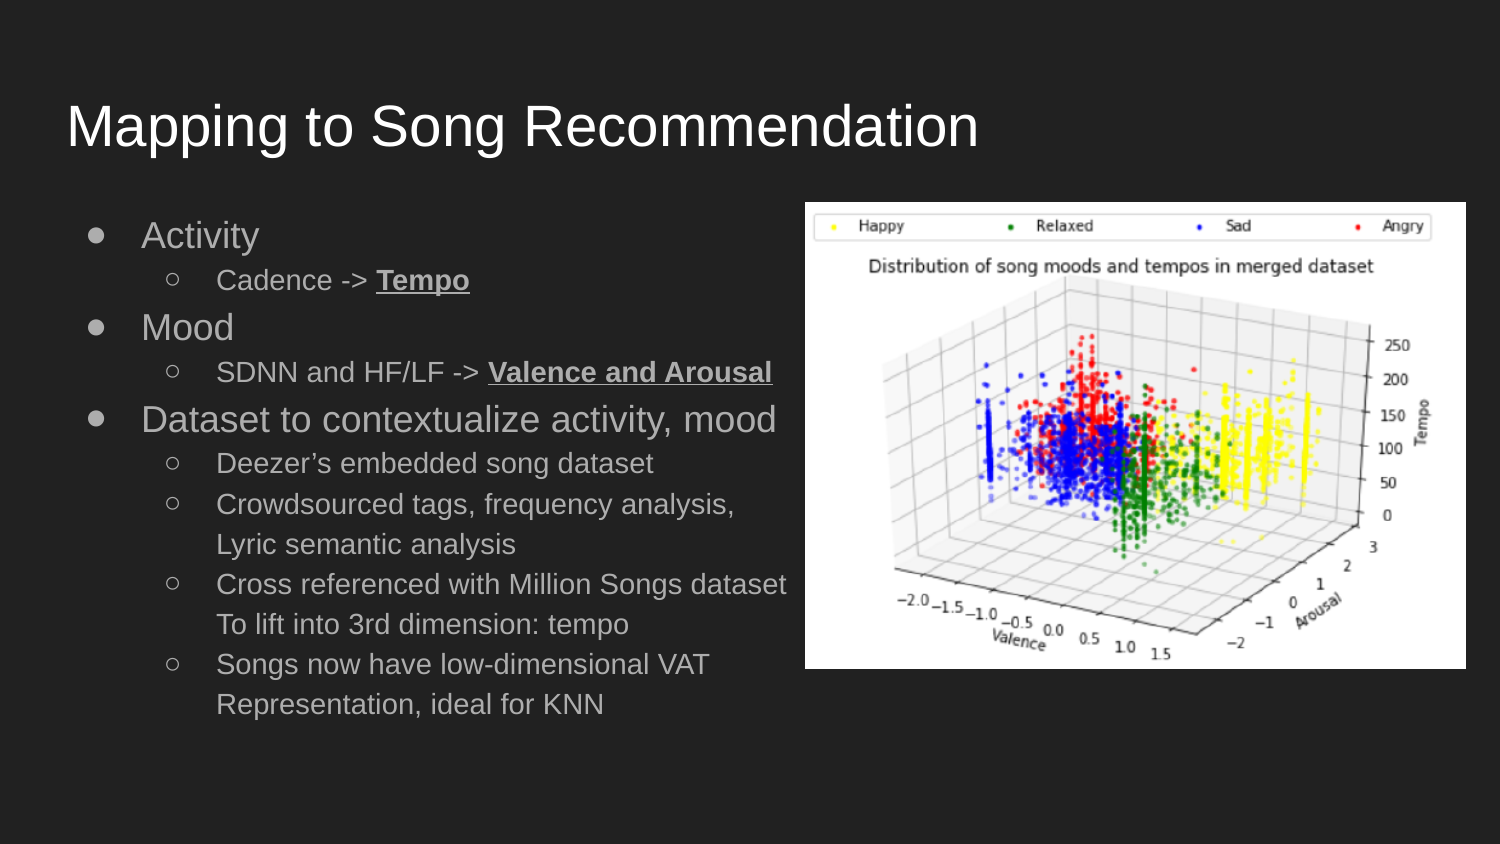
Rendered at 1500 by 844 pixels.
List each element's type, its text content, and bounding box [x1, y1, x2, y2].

list Activity Cadence -> Tempo Mood SDNN and HF/LF -> Valence and Arousal Dataset to contextualize activity, mood Deezer’s embedded song dataset Crowdsourced tags, frequency analysis, Lyric semantic analysis Cross referenced with Million Songs dataset To lift into 3rd dimension: tempo Songs now have low-dimensional VAT Representation, ideal for KNN [51, 189, 1449, 750]
title Mapping to Song Recommendation [51, 72, 1449, 167]
picture [805, 202, 1466, 669]
